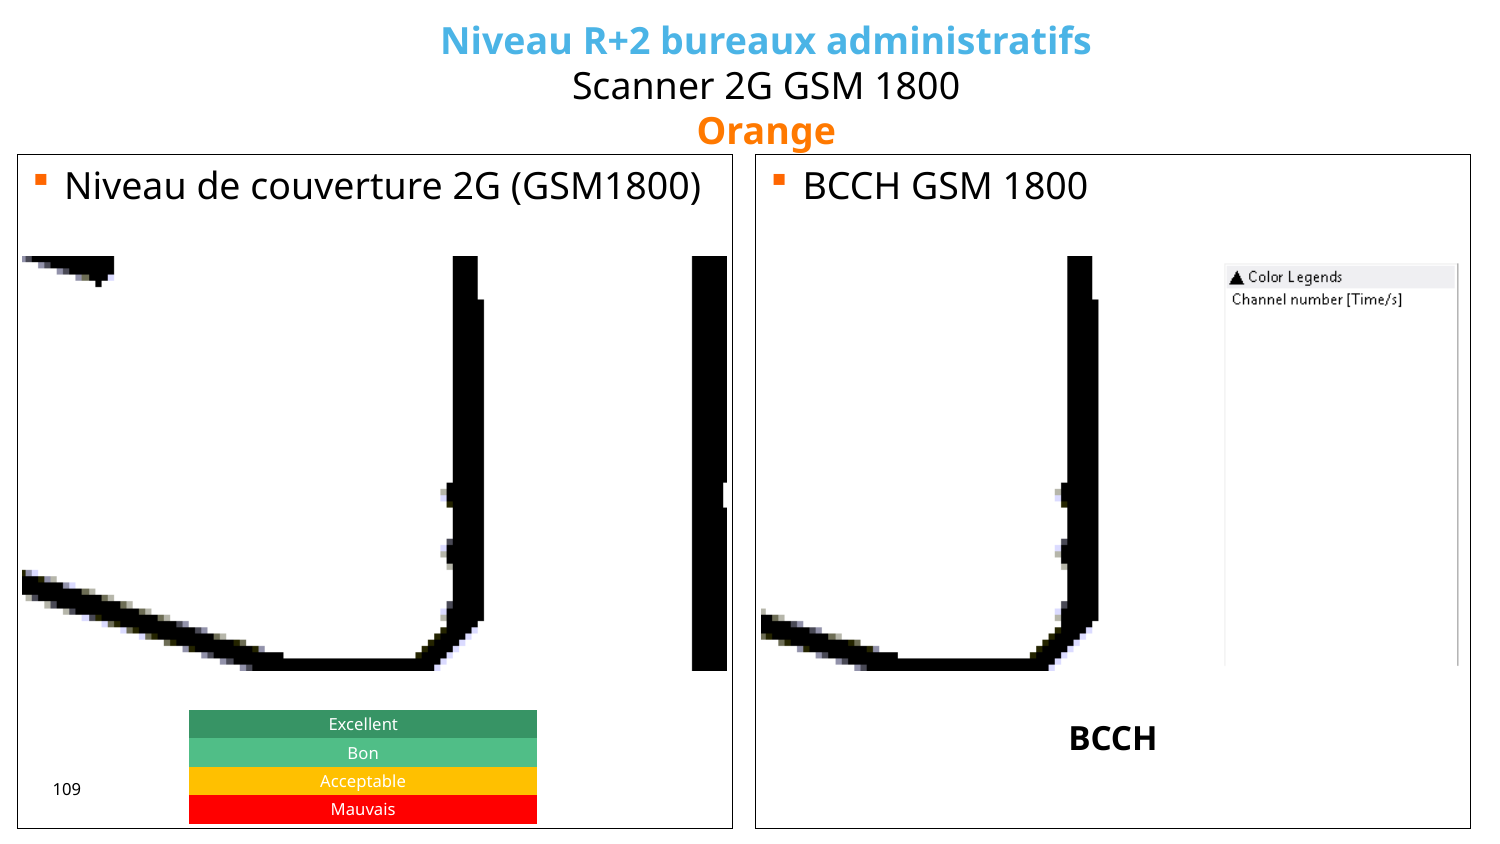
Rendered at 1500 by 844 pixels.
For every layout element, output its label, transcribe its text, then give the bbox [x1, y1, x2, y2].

table_header Excellent [189, 710, 537, 738]
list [761, 255, 1466, 671]
text_box Niveau de couverture 2G (GSM1800) [17, 154, 733, 829]
text_box BCCH GSM 1800 BCCH [755, 154, 1471, 829]
table_cell Mauvais [189, 795, 537, 824]
table_cell Bon [189, 738, 537, 767]
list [22, 255, 727, 671]
table_cell Acceptable [189, 767, 537, 795]
text_box Niveau R+2 bureaux administratifs Scanner 2G GSM 1800 Orange [187, 9, 1346, 125]
